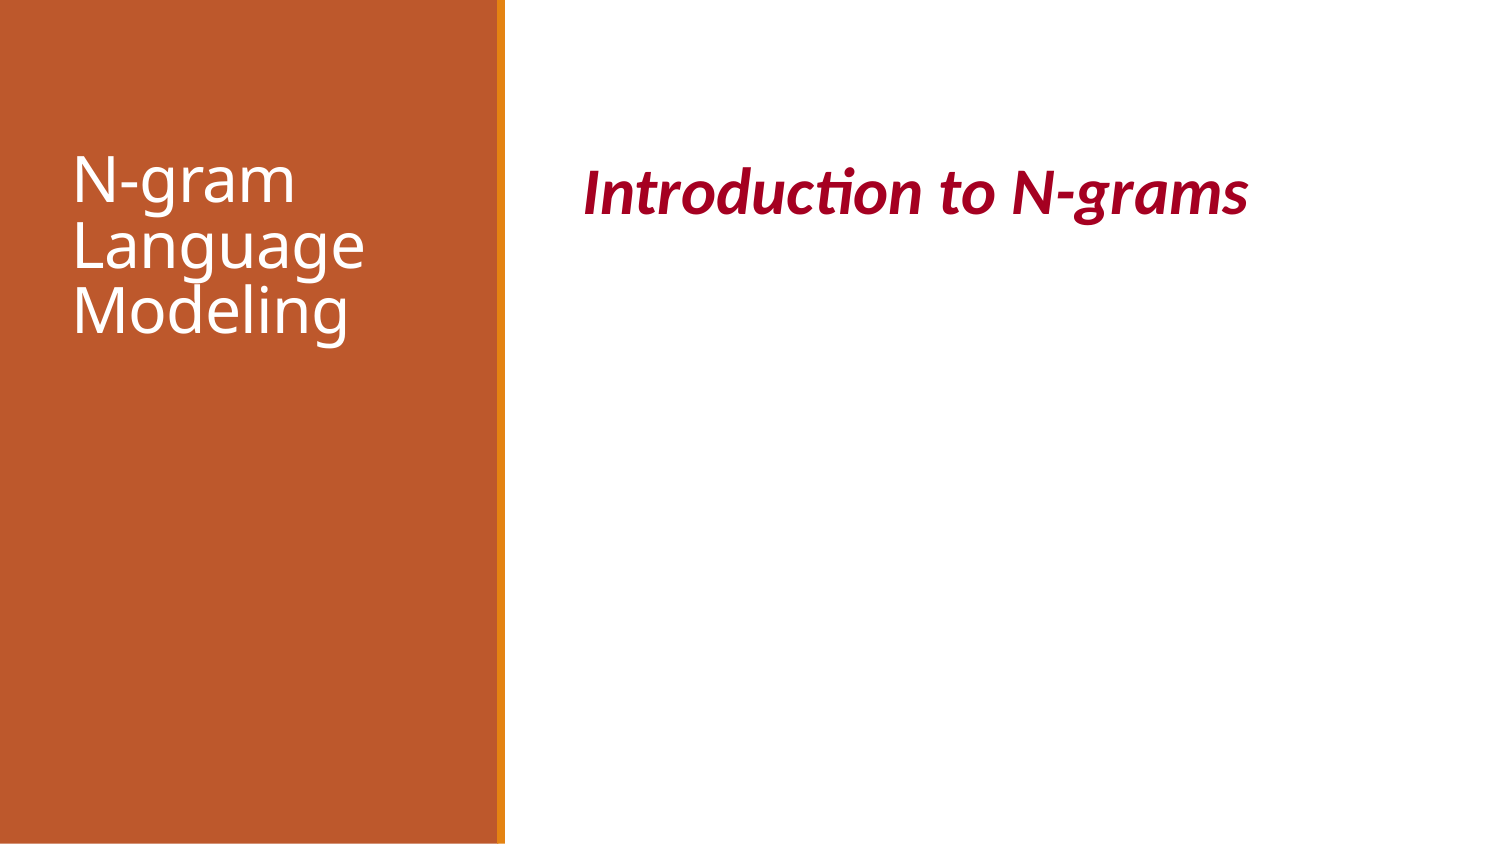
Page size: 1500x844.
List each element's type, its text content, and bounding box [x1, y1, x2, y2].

title N-gram Language Modeling [56, 73, 451, 355]
list Introduction to N-grams [567, 90, 1390, 737]
